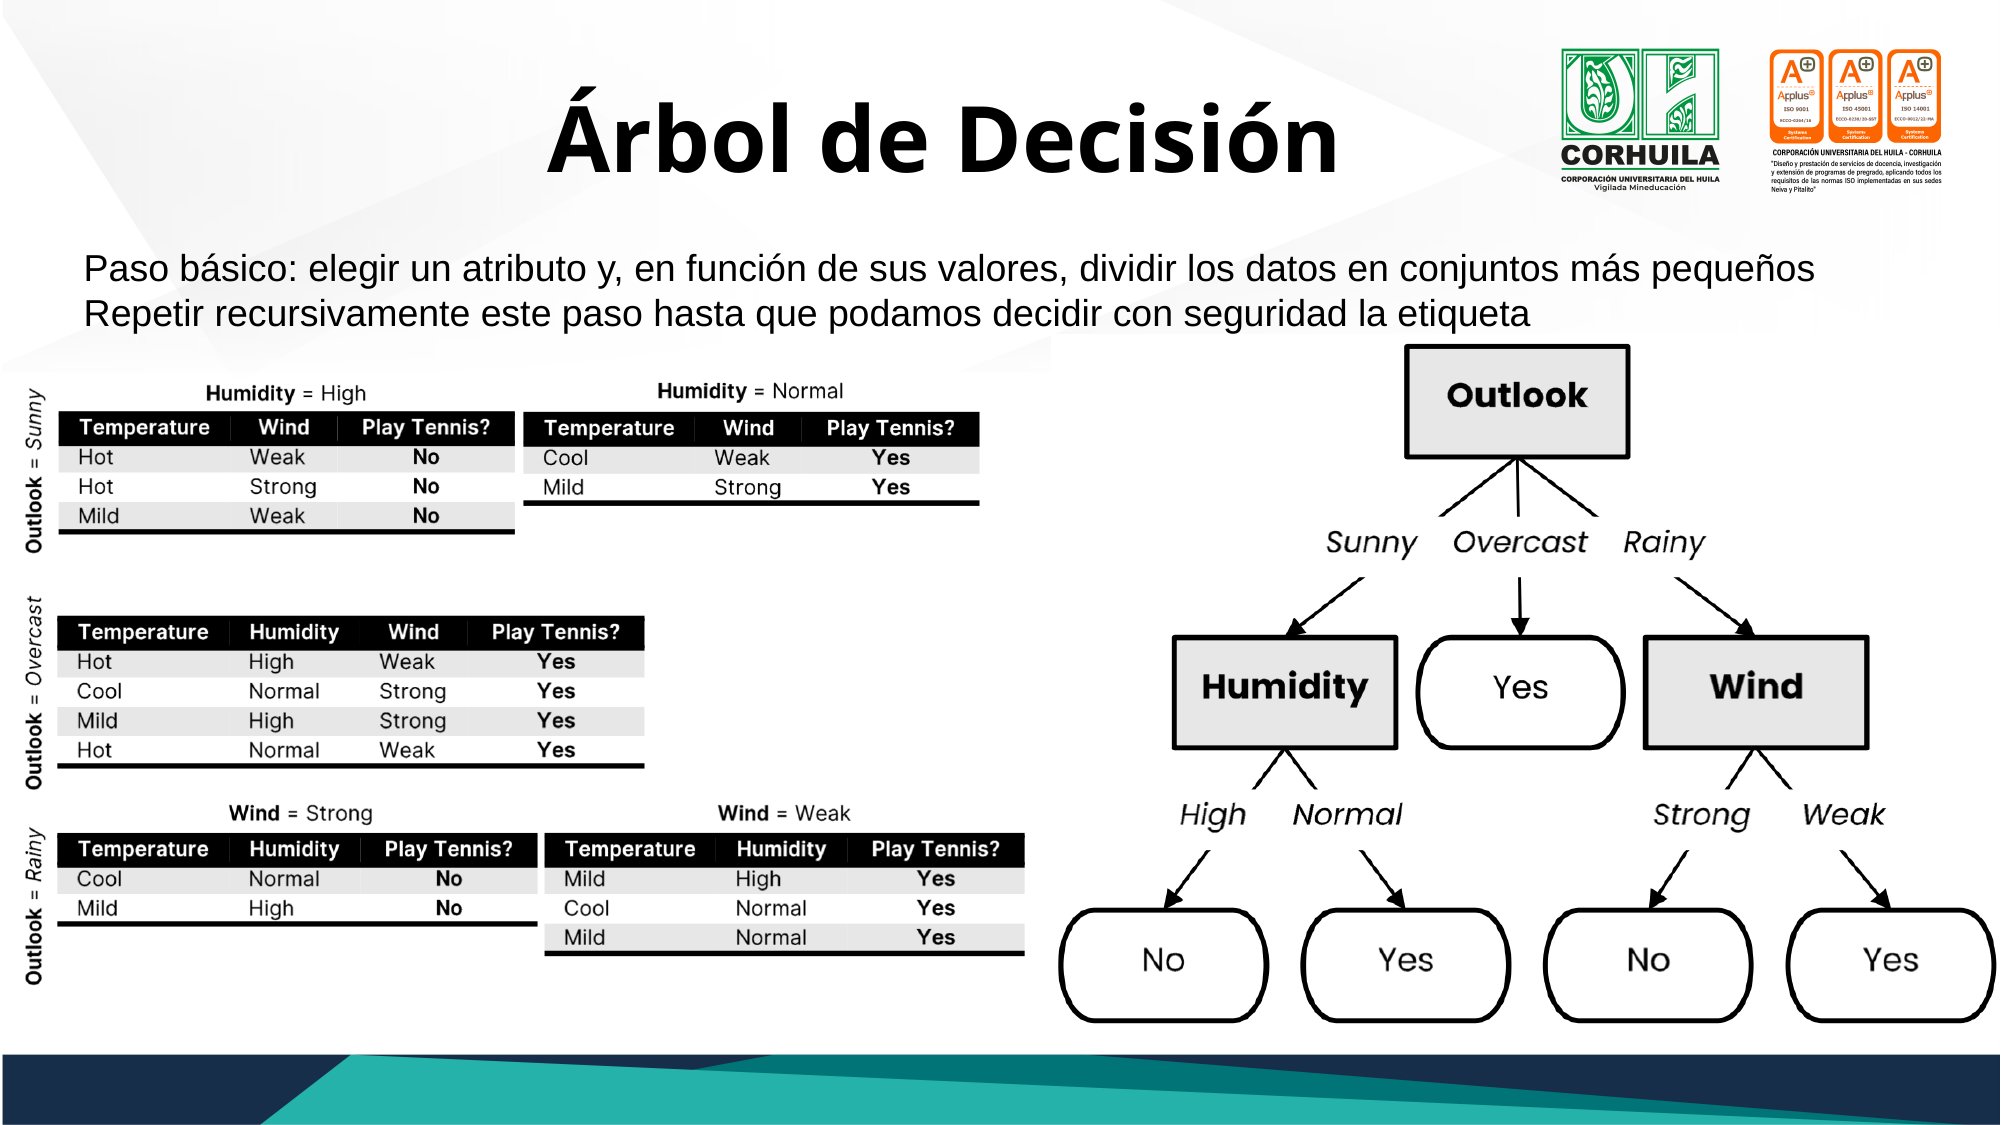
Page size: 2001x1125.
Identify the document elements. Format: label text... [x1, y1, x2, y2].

text_box Paso básico: elegir un atributo y, en función de sus valores, dividir los datos en conjuntos más pequeños Repetir recursivamente este paso hasta que podamos decidir con seguridad la etiqueta [69, 236, 1831, 335]
picture [0, 0, 2001, 1125]
title Árbol de Decisión [116, 49, 1774, 236]
